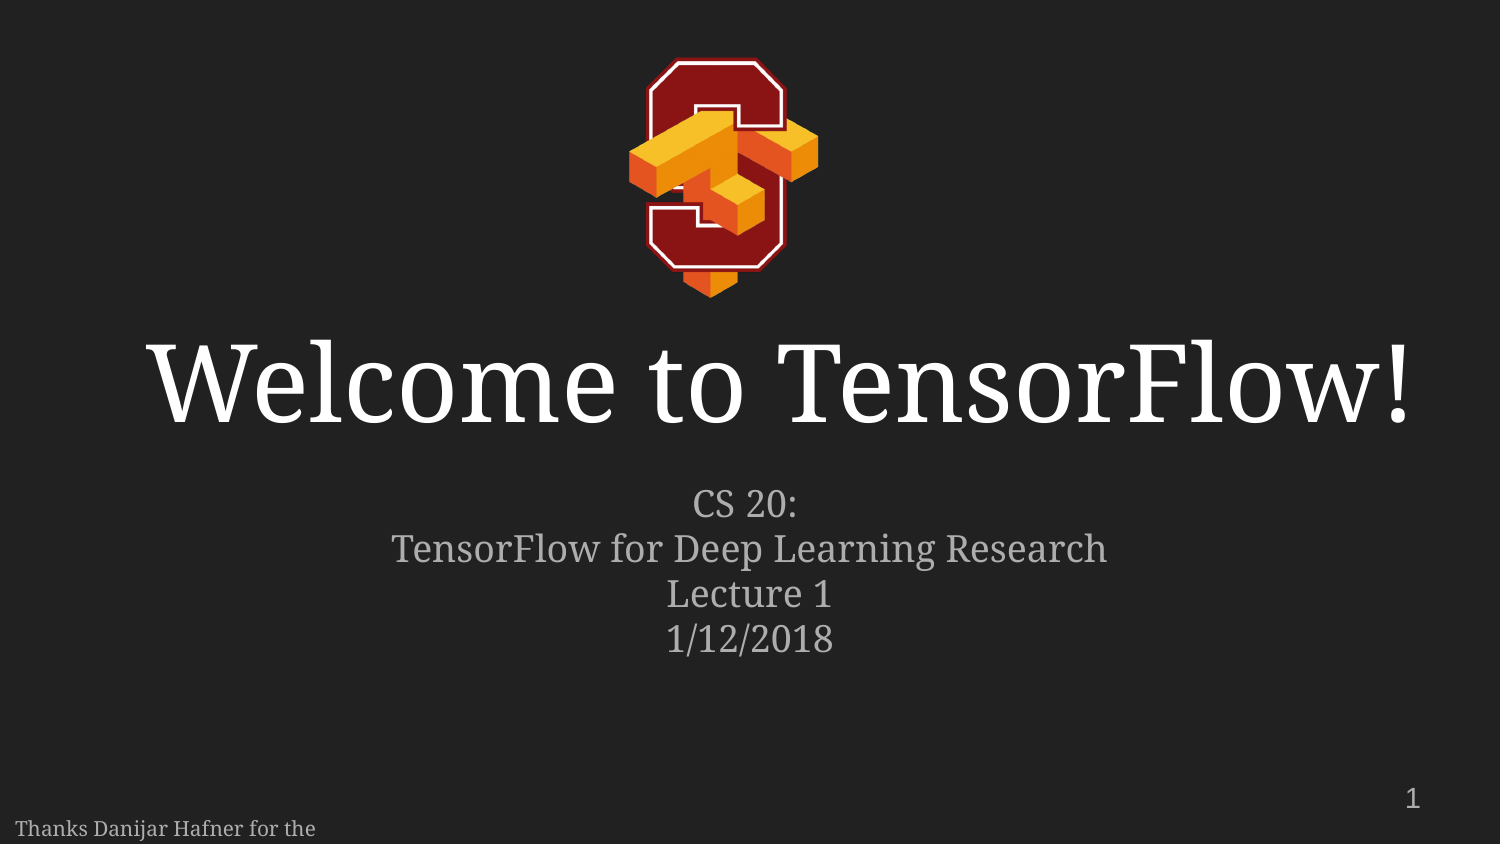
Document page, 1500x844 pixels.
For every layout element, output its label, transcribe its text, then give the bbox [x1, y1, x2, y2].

picture [627, 57, 819, 299]
subtitle CS 20: TensorFlow for Deep Learning Research Lecture 1 1/12/2018 [51, 464, 1449, 696]
slide_number ‹#› [1389, 764, 1480, 830]
text_box Thanks Danijar Hafner for the logo! [0, 800, 379, 844]
title Welcome to TensorFlow! [112, 288, 1449, 459]
